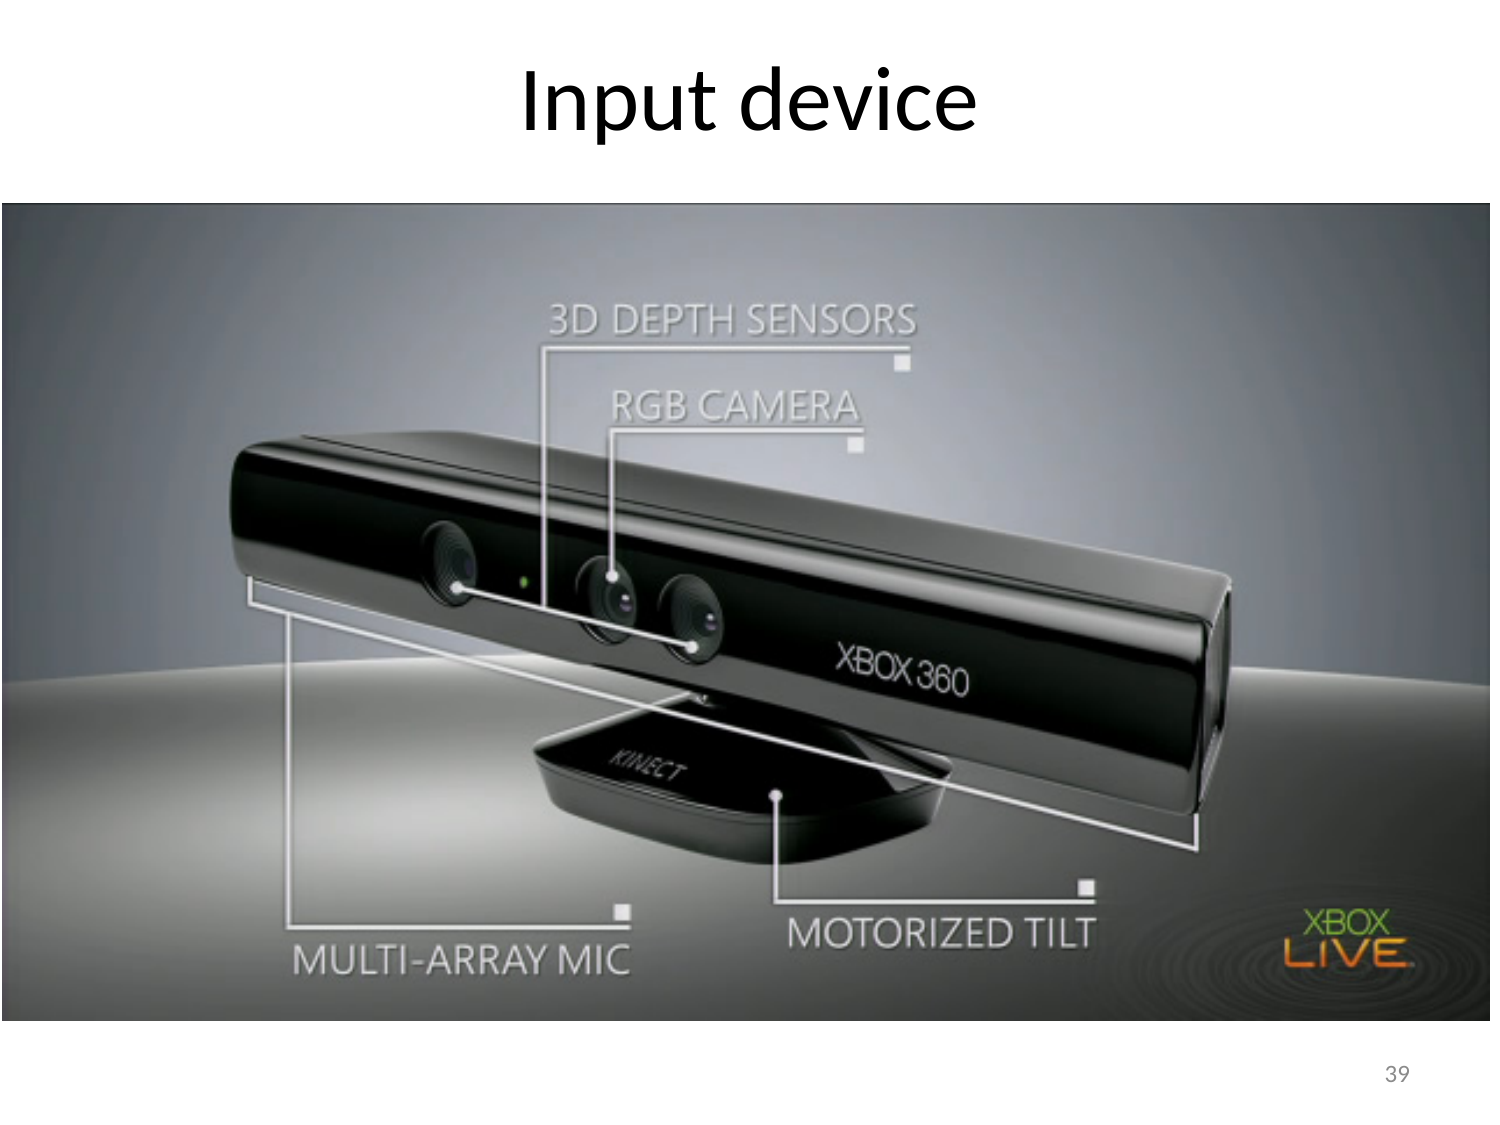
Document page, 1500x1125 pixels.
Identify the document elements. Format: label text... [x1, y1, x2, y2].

title Input device [75, 0, 1425, 188]
slide_number 39 [1074, 1042, 1425, 1103]
picture [2, 202, 1490, 1021]
